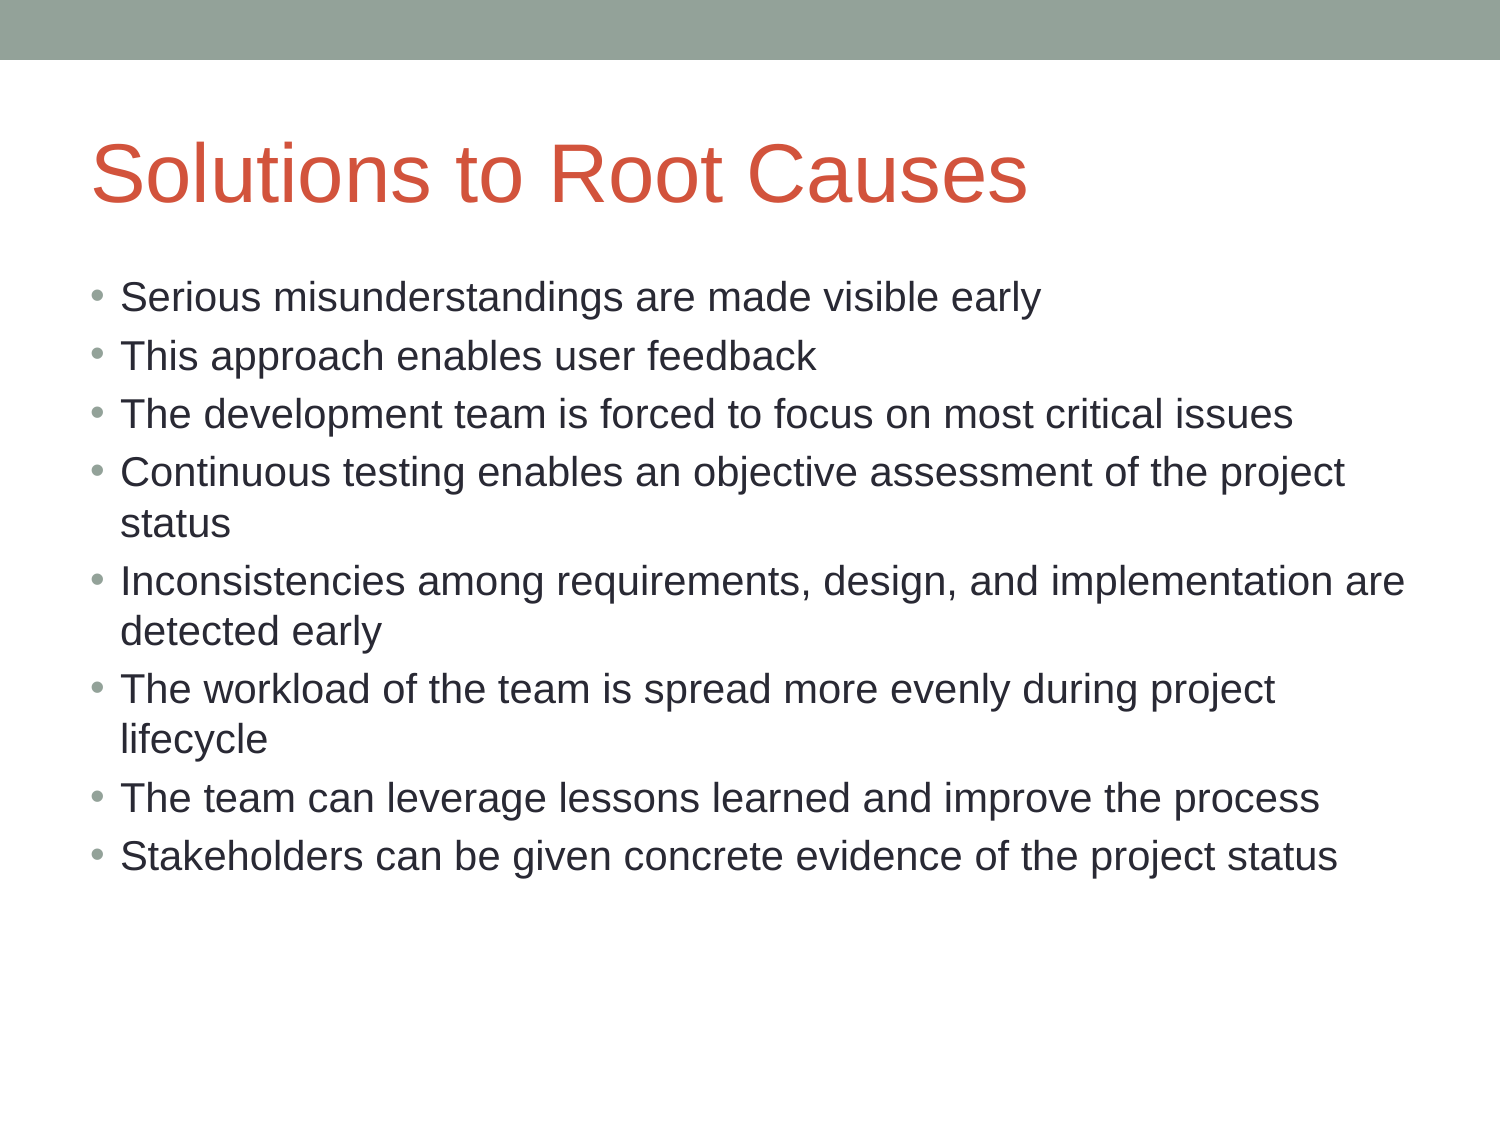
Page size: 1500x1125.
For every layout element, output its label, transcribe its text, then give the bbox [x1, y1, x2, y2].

list Serious misunderstandings are made visible early This approach enables user feedback The development team is forced to focus on most critical issues Continuous testing enables an objective assessment of the project status Inconsistencies among requirements, design, and implementation are detected early The workload of the team is spread more evenly during project lifecycle The team can leverage lessons learned and improve the process Stakeholders can be given concrete evidence of the project status [75, 262, 1425, 1063]
title Solutions to Root Causes [75, 87, 1425, 250]
